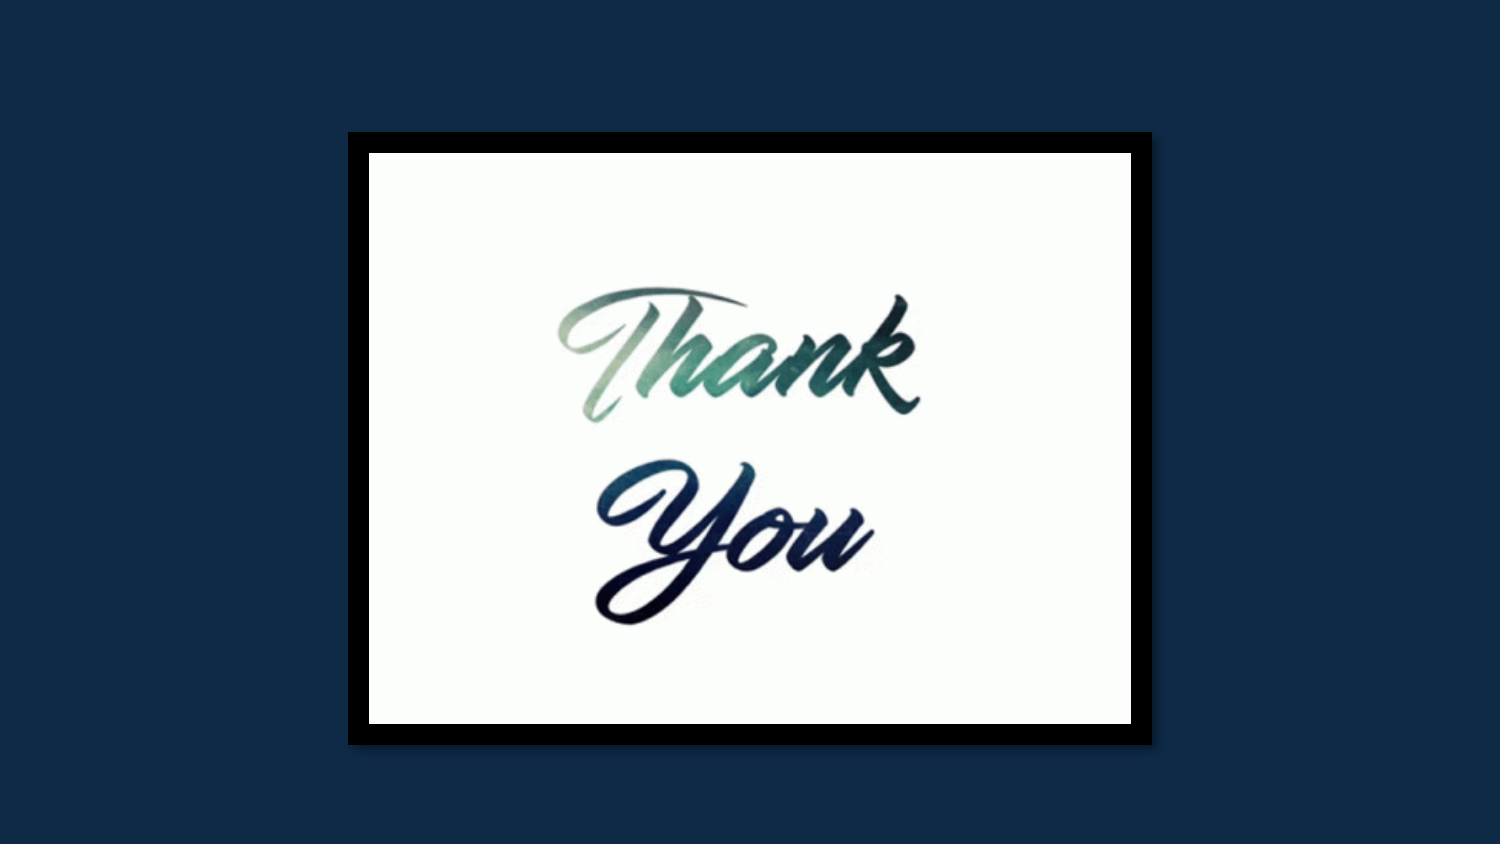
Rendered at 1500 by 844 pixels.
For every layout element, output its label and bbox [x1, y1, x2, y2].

picture [368, 152, 1132, 725]
